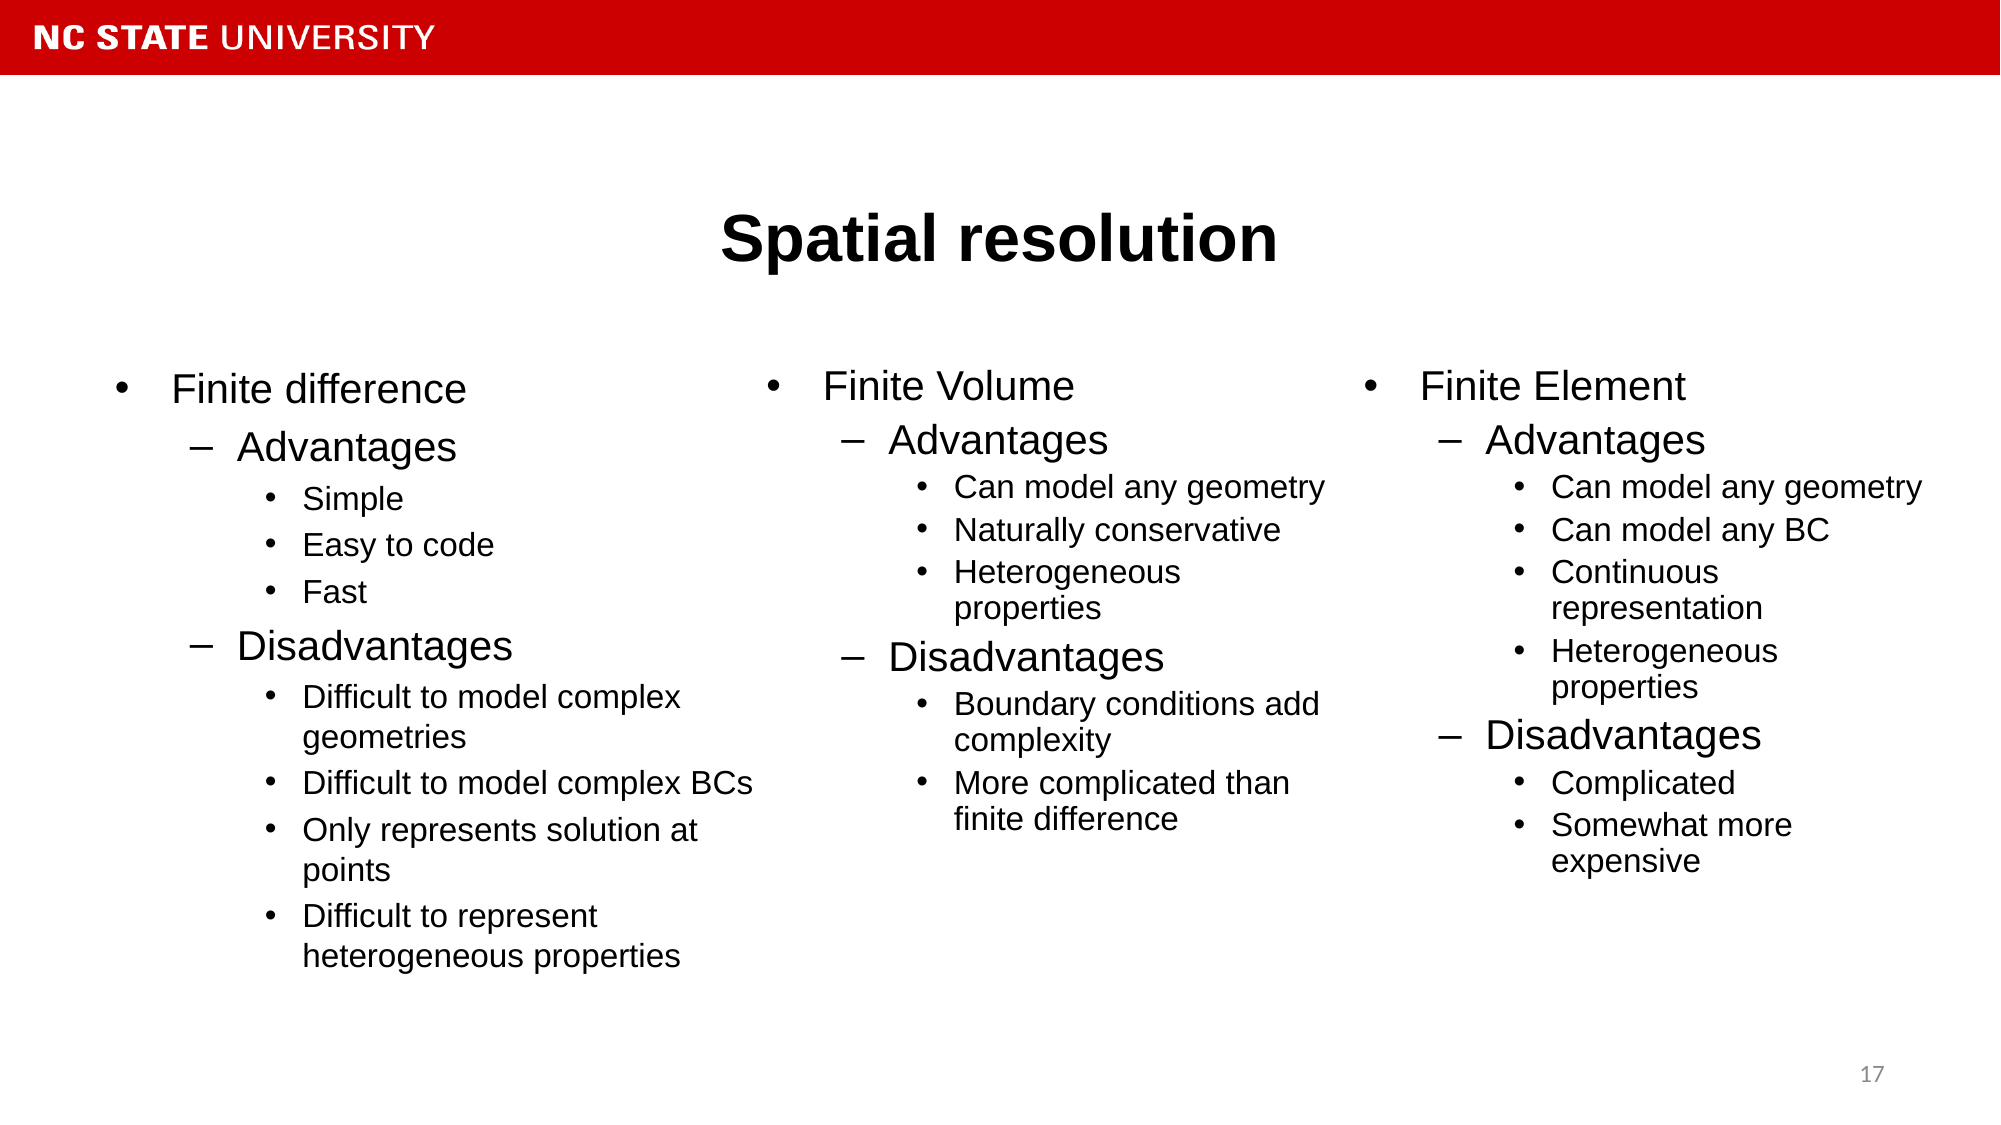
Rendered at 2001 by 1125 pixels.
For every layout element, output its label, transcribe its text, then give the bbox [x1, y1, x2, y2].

slide_number 17 [1433, 1042, 1900, 1103]
picture [0, 0, 2000, 75]
text_box Finite Volume Advantages Can model any geometry Naturally conservative Heterogeneous properties Disadvantages Boundary conditions add complexity More complicated than finite difference [751, 357, 1349, 1008]
title Spatial resolution [99, 147, 1900, 323]
list Finite difference Advantages Simple Easy to code Fast Disadvantages Difficult to model complex geometries Difficult to model complex BCs Only represents solution at points Difficult to represent heterogeneous properties [99, 354, 797, 1005]
text_box Finite Element Advantages Can model any geometry Can model any BC Continuous representation Heterogeneous properties Disadvantages Complicated Somewhat more expensive [1349, 357, 1946, 1008]
